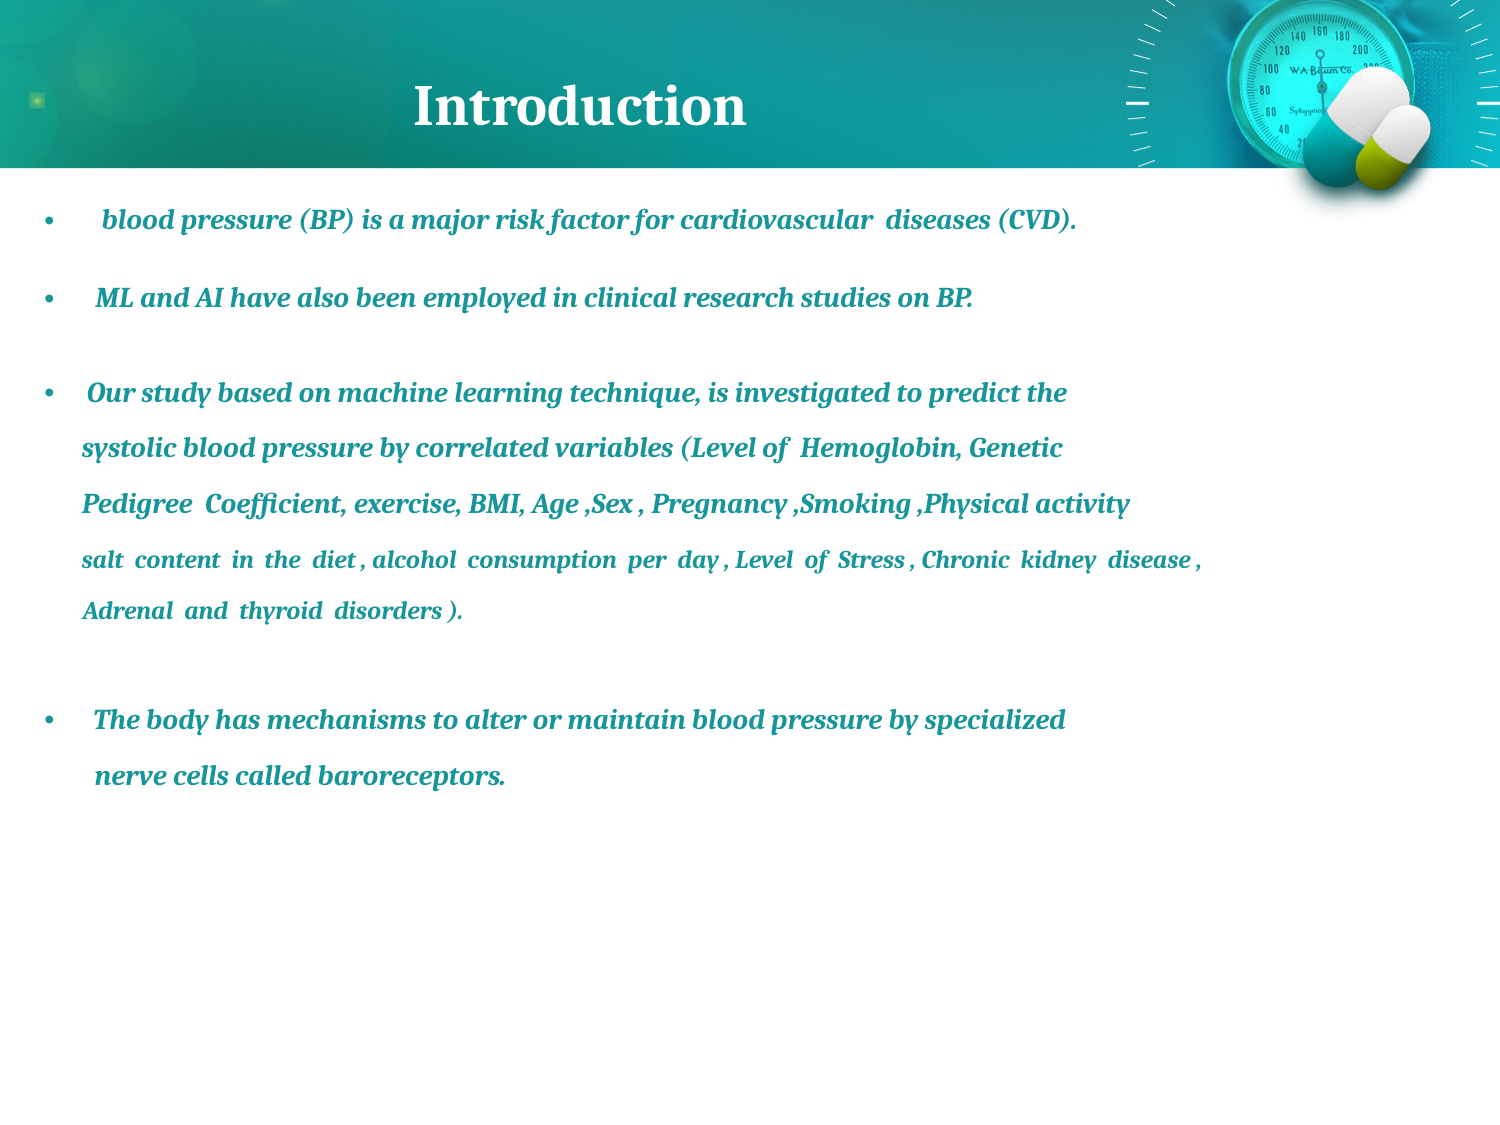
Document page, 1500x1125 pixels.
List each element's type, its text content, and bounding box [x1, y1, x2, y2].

list blood pressure (BP) is a major risk factor for cardiovascular diseases (CVD). ML and AI have also been employed in clinical research studies on BP. Our study based on machine learning technique, is investigated to predict the systolic blood pressure by correlated variables (Level of Hemoglobin, Genetic Pedigree Coefficient, exercise, BMI, Age ,Sex , Pregnancy ,Smoking ,Physical activity salt content in the diet , alcohol consumption per day , Level of Stress , Chronic kidney disease , Adrenal and thyroid disorders ). The body has mechanisms to alter or maintain blood pressure by specialized nerve cells called baroreceptors. [29, 196, 1483, 991]
picture [0, 0, 1500, 1125]
title Introduction [118, 19, 1306, 150]
